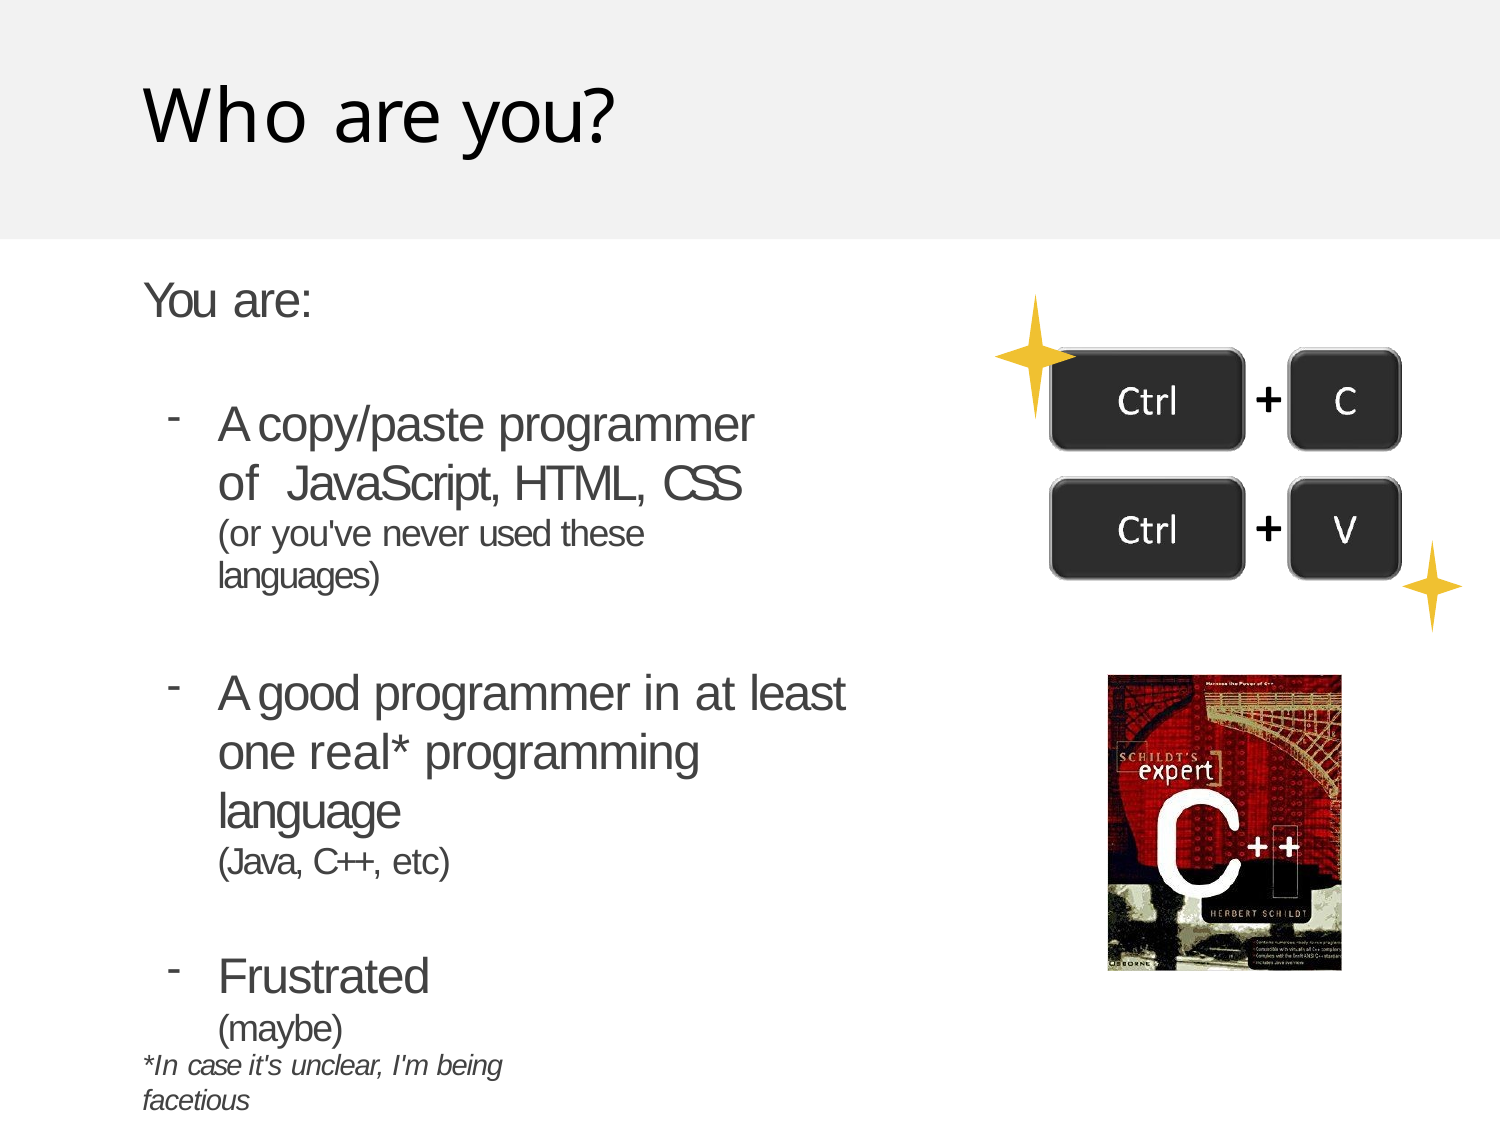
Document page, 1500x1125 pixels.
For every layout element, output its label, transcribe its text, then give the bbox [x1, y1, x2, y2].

text_box [1107, 674, 1342, 971]
title Who are you? [140, 65, 642, 256]
text_box *In case it's unclear, I'm being facetious [140, 1044, 613, 1117]
text_box You are: A copy/paste programmer of JavaScript, HTML, CSS (or you've never used these languages) A good programmer in at least one real* programming language (Java, C++, etc) Frustrated (maybe) [140, 265, 893, 1049]
text_box [1047, 345, 1403, 582]
text_box [1402, 540, 1463, 633]
text_box [994, 294, 1077, 420]
